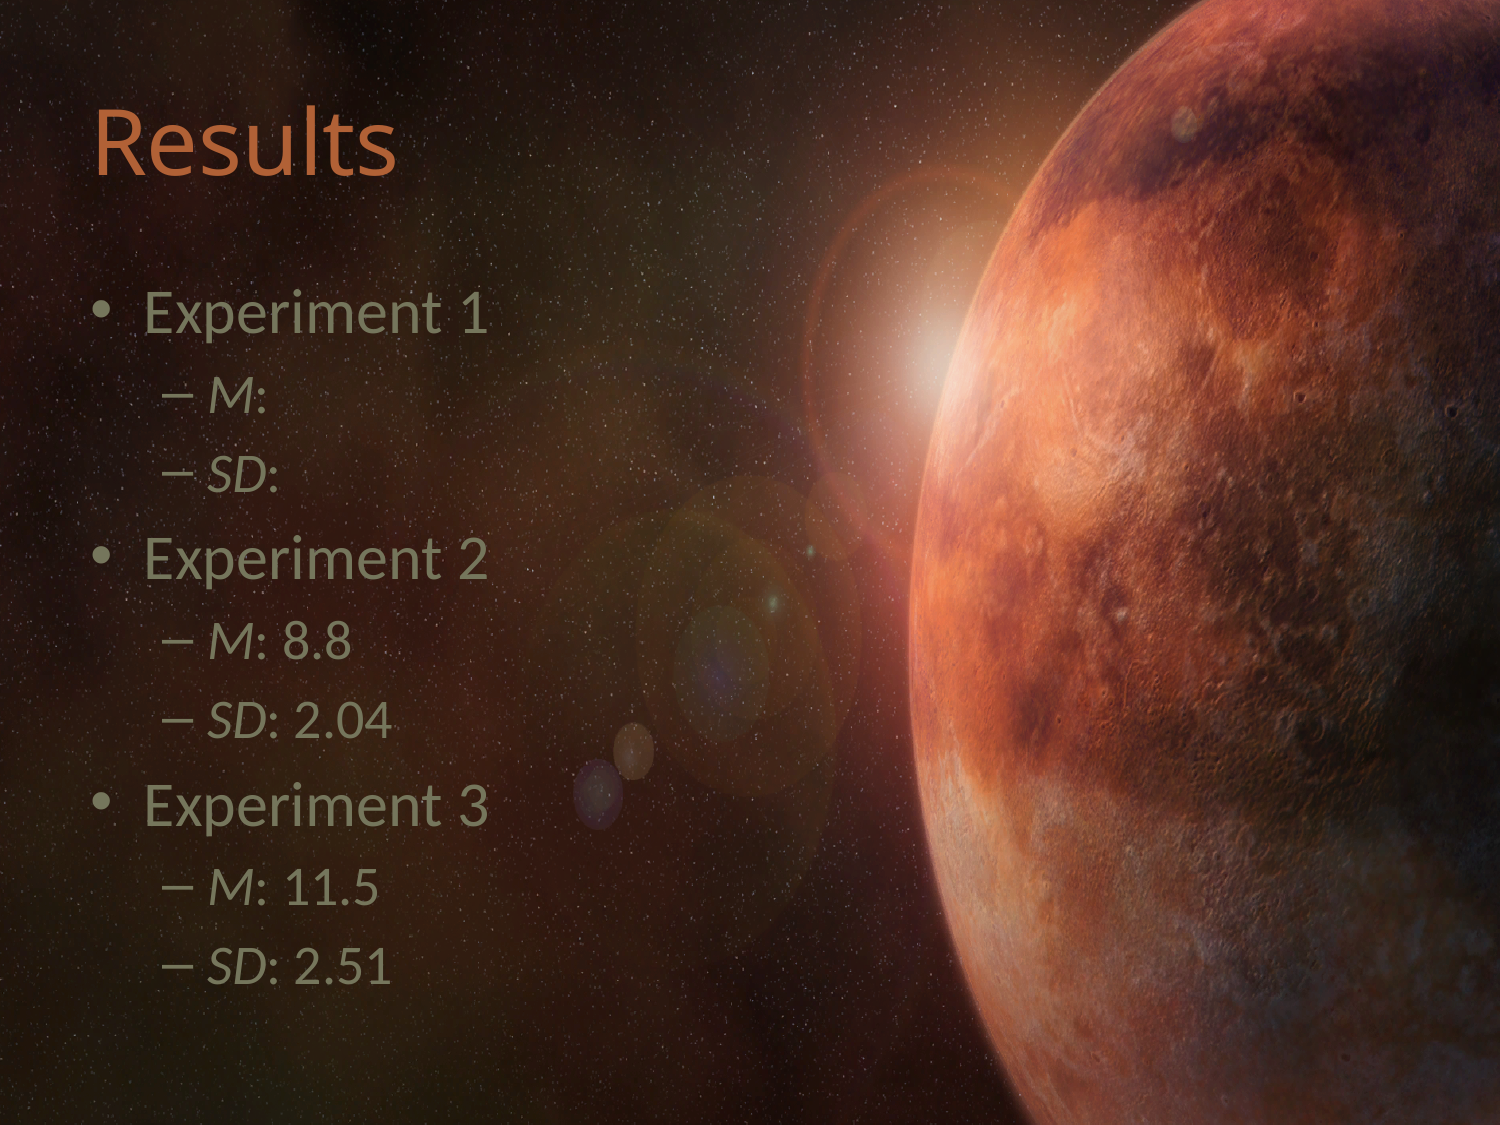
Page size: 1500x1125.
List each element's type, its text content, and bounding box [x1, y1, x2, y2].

title Results [75, 45, 1425, 233]
picture [0, 0, 1500, 1125]
list Experiment 1 M: SD: Experiment 2 M: 8.8 SD: 2.04 Experiment 3 M: 11.5 SD: 2.51 [75, 262, 1425, 1005]
